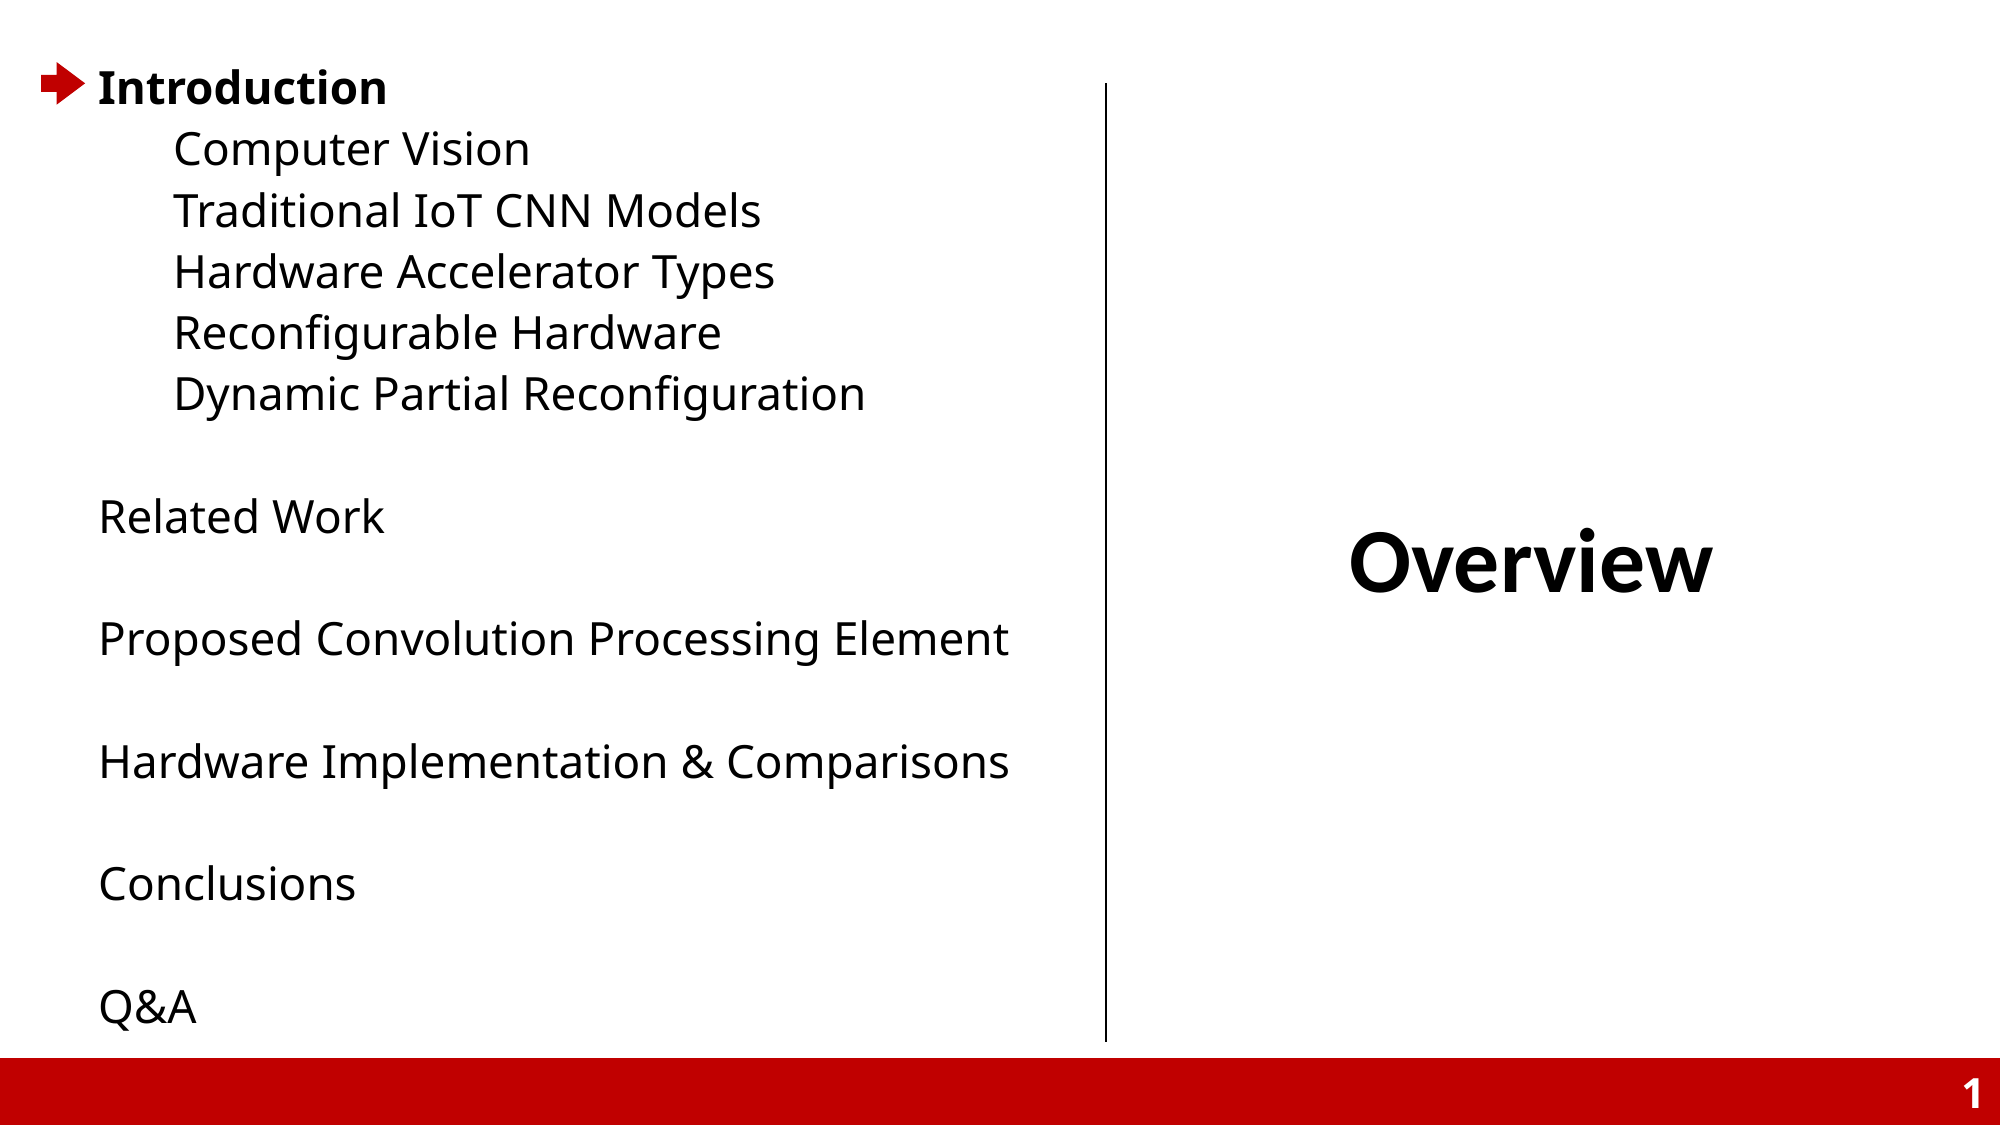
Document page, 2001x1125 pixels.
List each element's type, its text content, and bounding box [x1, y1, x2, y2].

text_box [41, 62, 86, 105]
text_box [0, 1058, 2000, 1125]
title Overview [1242, 451, 1821, 674]
text_box Introduction Computer Vision Traditional IoT CNN Models Hardware Accelerator Types Reconfigurable Hardware Dynamic Partial Reconfiguration Related Work Proposed Convolution Processing Element Hardware Implementation & Comparisons Conclusions Q&A [83, 51, 1130, 1040]
text_box 1 [1942, 1059, 2000, 1125]
